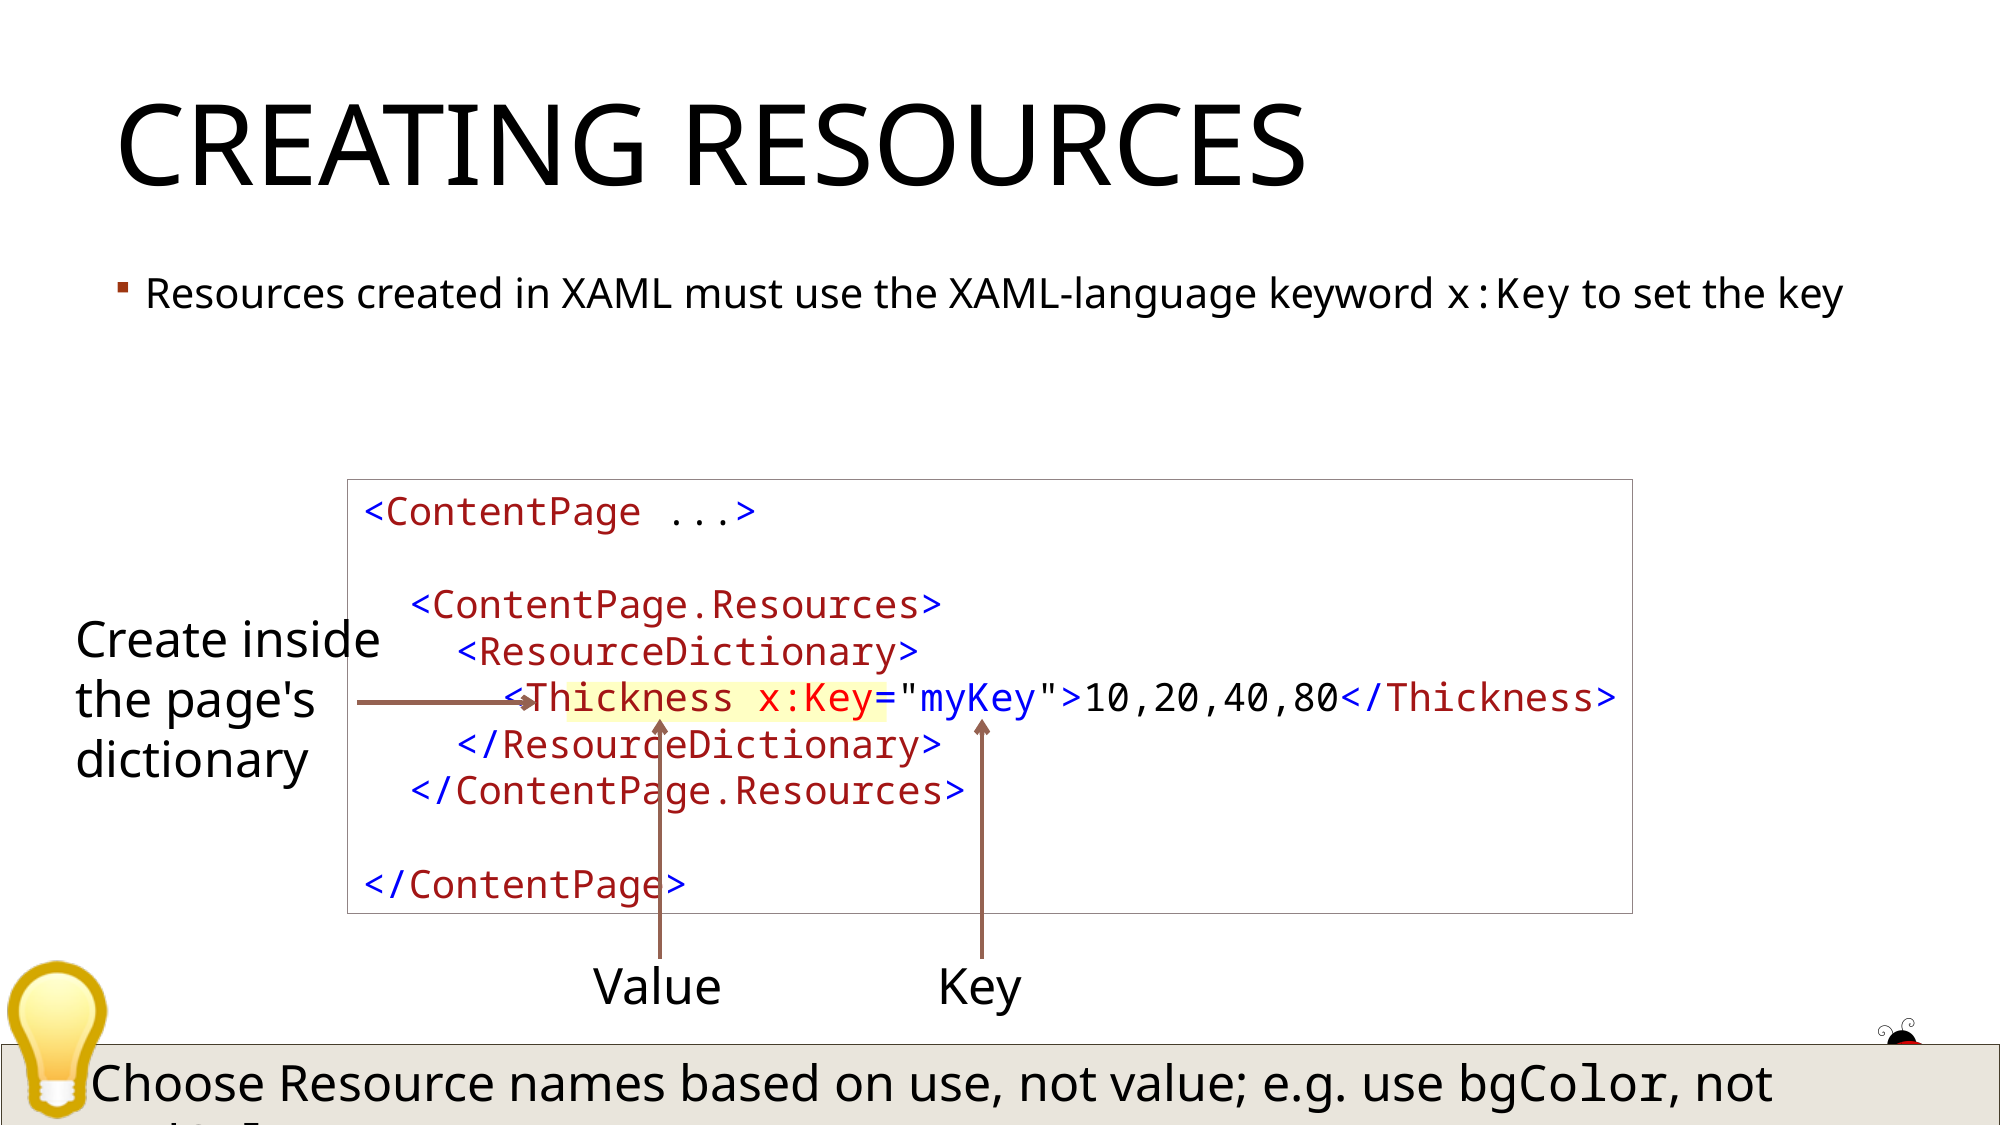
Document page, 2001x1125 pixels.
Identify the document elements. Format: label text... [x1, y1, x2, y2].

list Resources created in XAML must use the XAML-language keyword x:Key to set the key [99, 264, 1900, 474]
title Creating Resources [99, 55, 1900, 244]
text_box Create inside the page's dictionary [60, 600, 397, 796]
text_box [0, 948, 2000, 1125]
text_box <ContentPage ...> <ContentPage.Resources> <ResourceDictionary> <Thickness x:Key="myKey">10,20,40,80</Thickness> </ResourceDictionary> </ContentPage.Resources> </ContentPage> [347, 479, 1633, 914]
